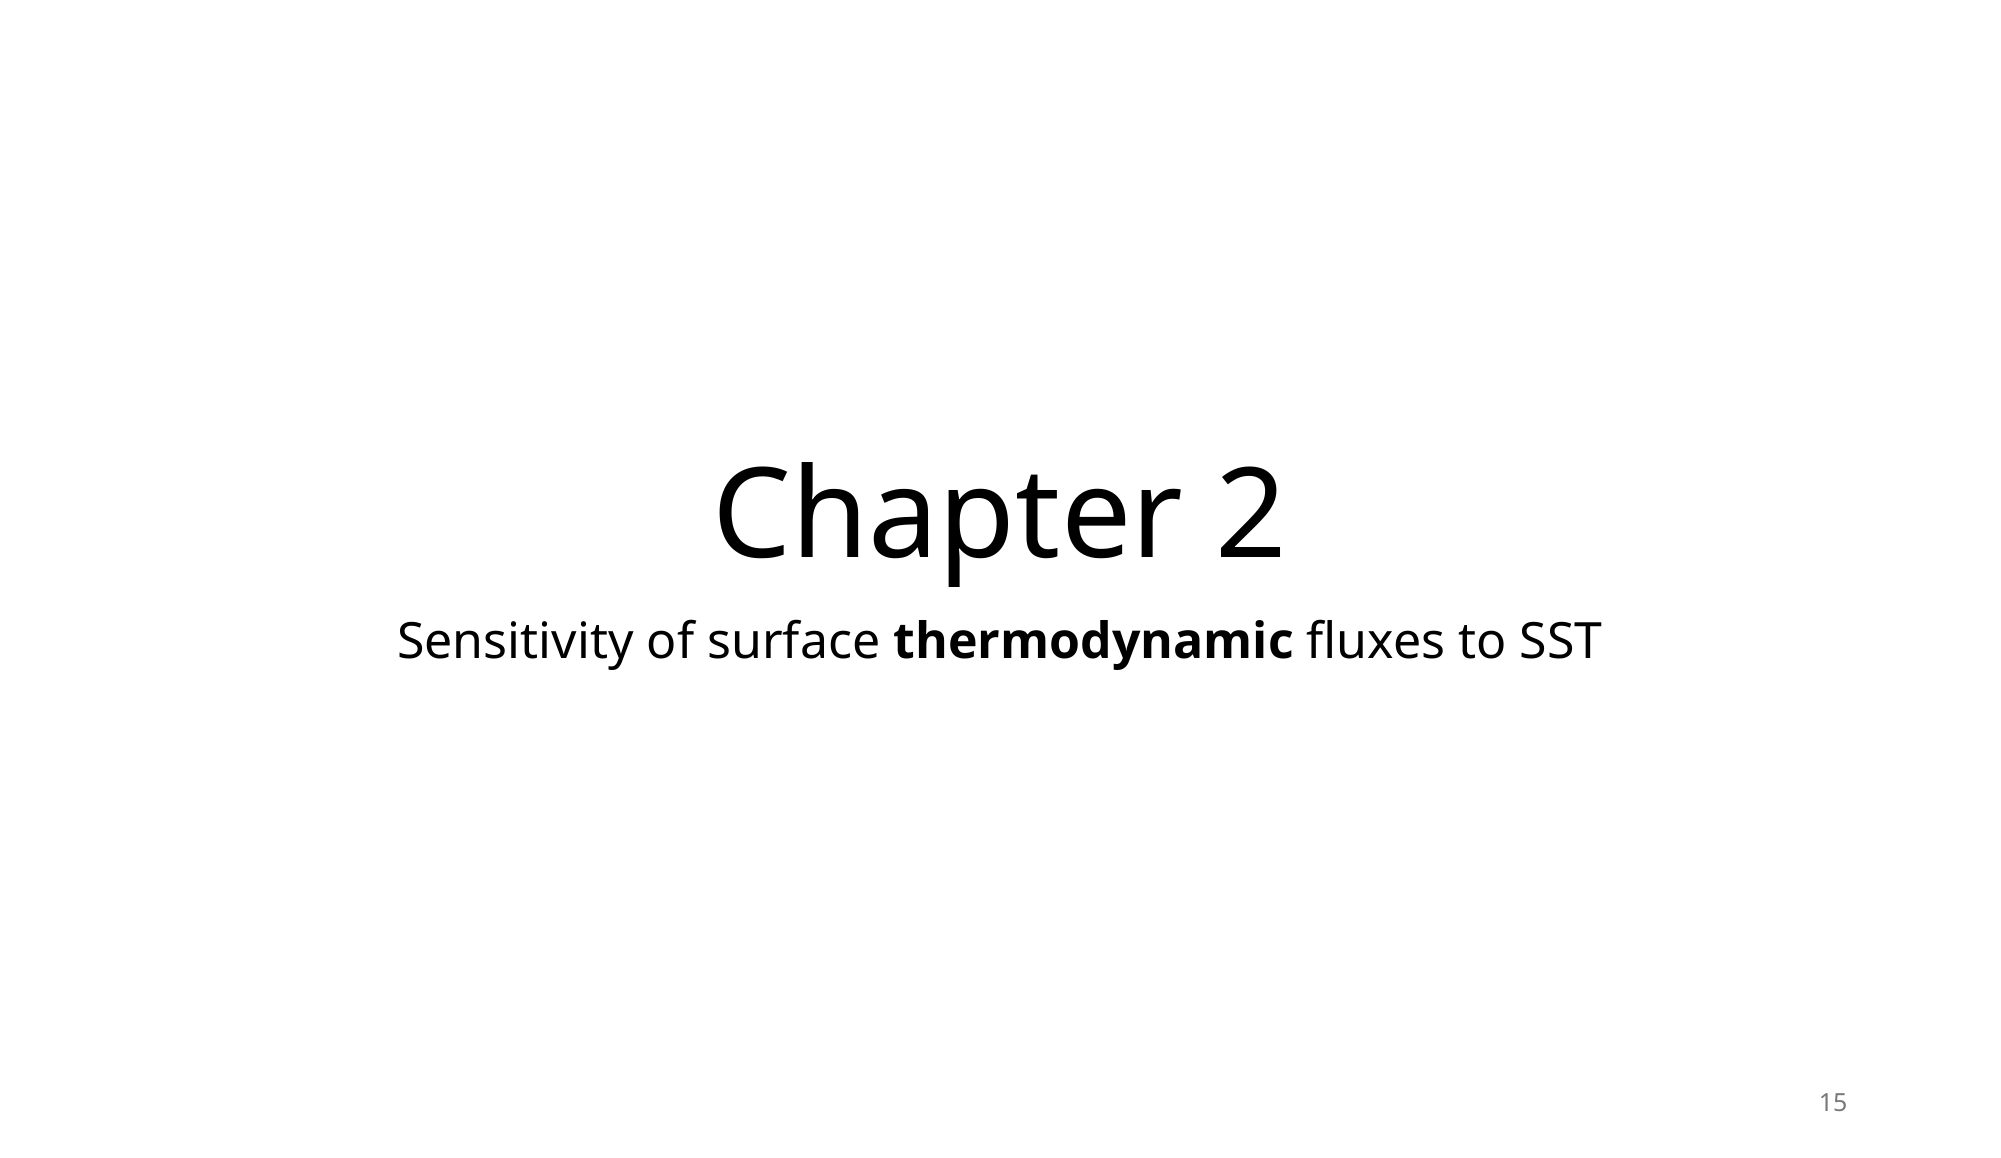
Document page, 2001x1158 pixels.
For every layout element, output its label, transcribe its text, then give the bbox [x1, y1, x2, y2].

slide_number 15 [1412, 1072, 1863, 1135]
subtitle Sensitivity of surface thermodynamic fluxes to SST [249, 607, 1750, 888]
title Chapter 2 [249, 189, 1750, 593]
